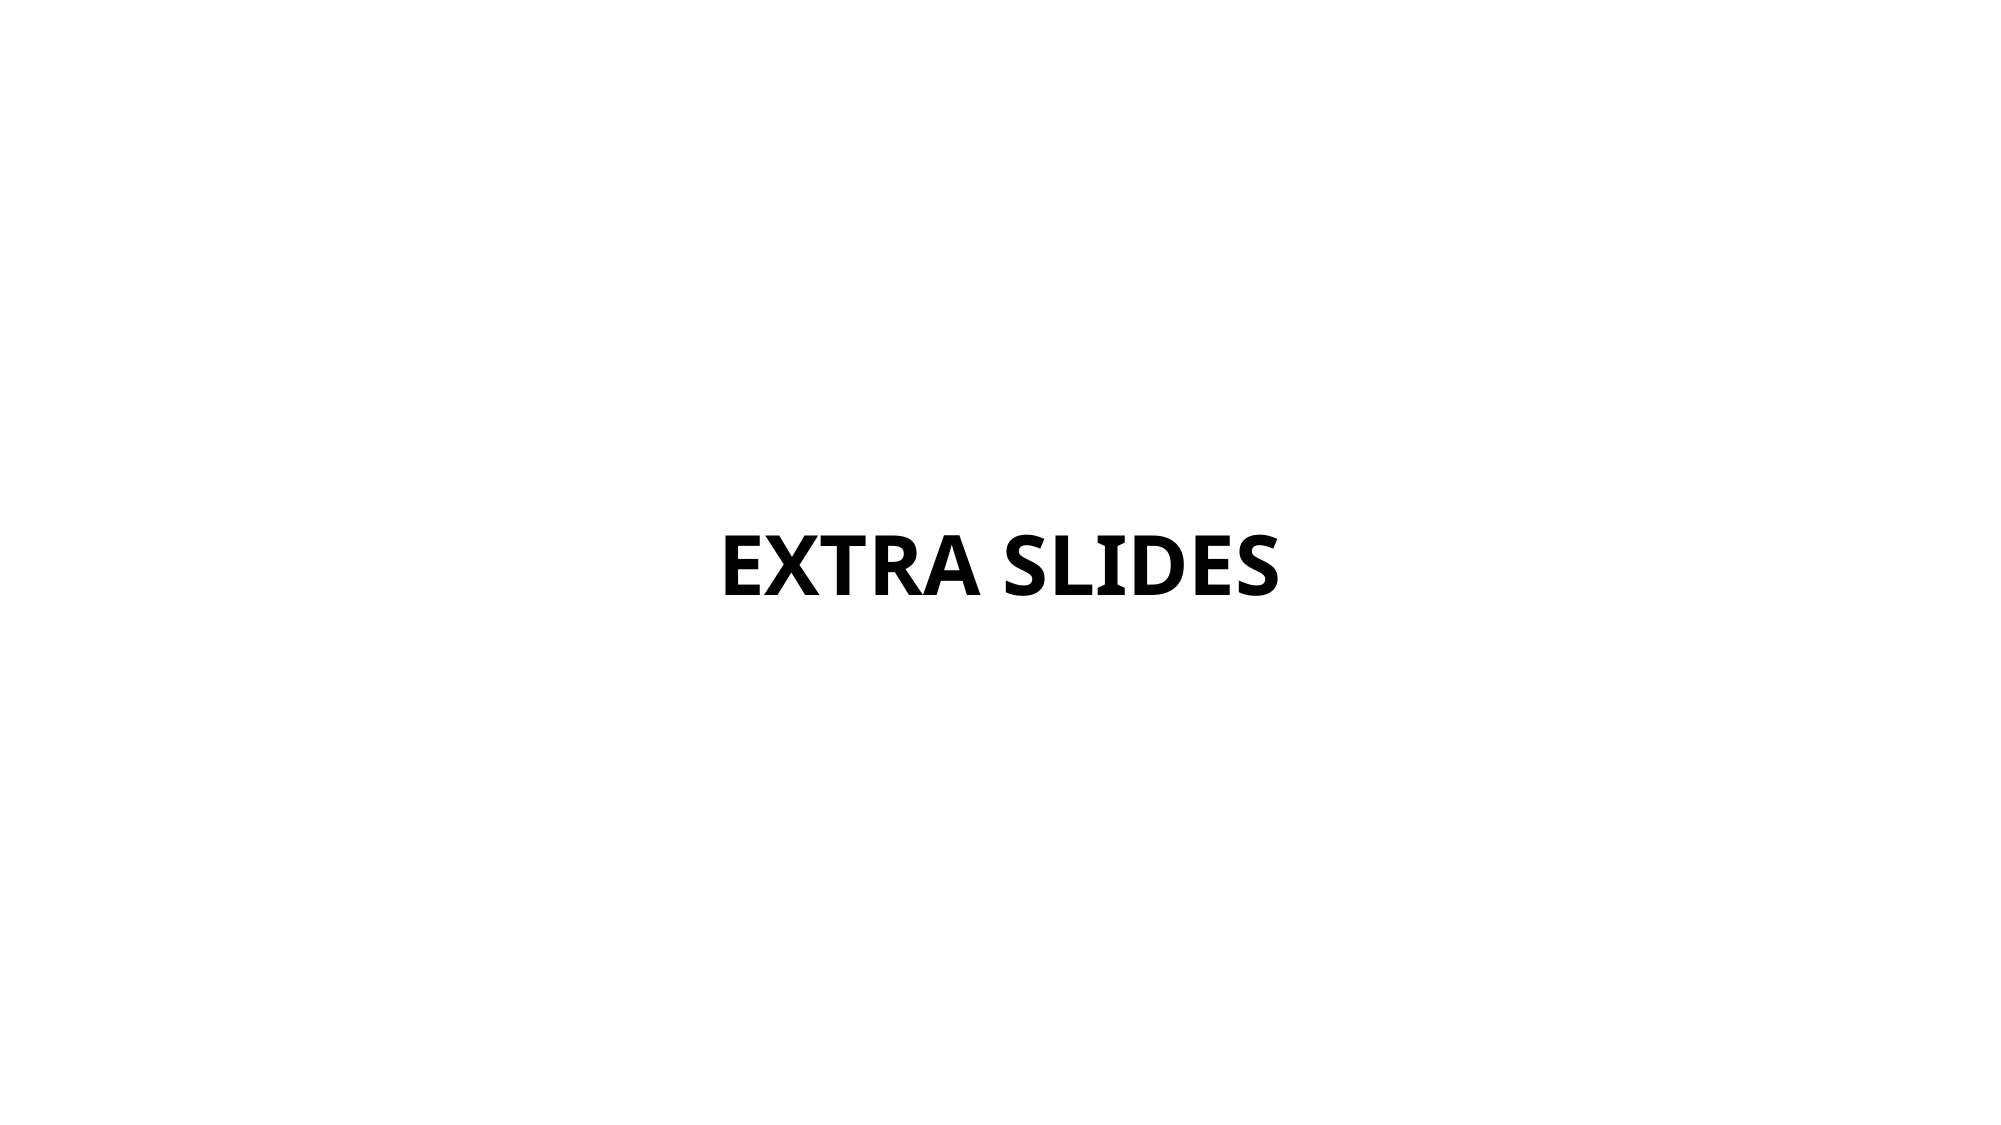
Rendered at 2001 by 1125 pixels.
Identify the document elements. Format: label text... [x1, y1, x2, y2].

text_box EXTRA SLIDES [703, 504, 1297, 620]
